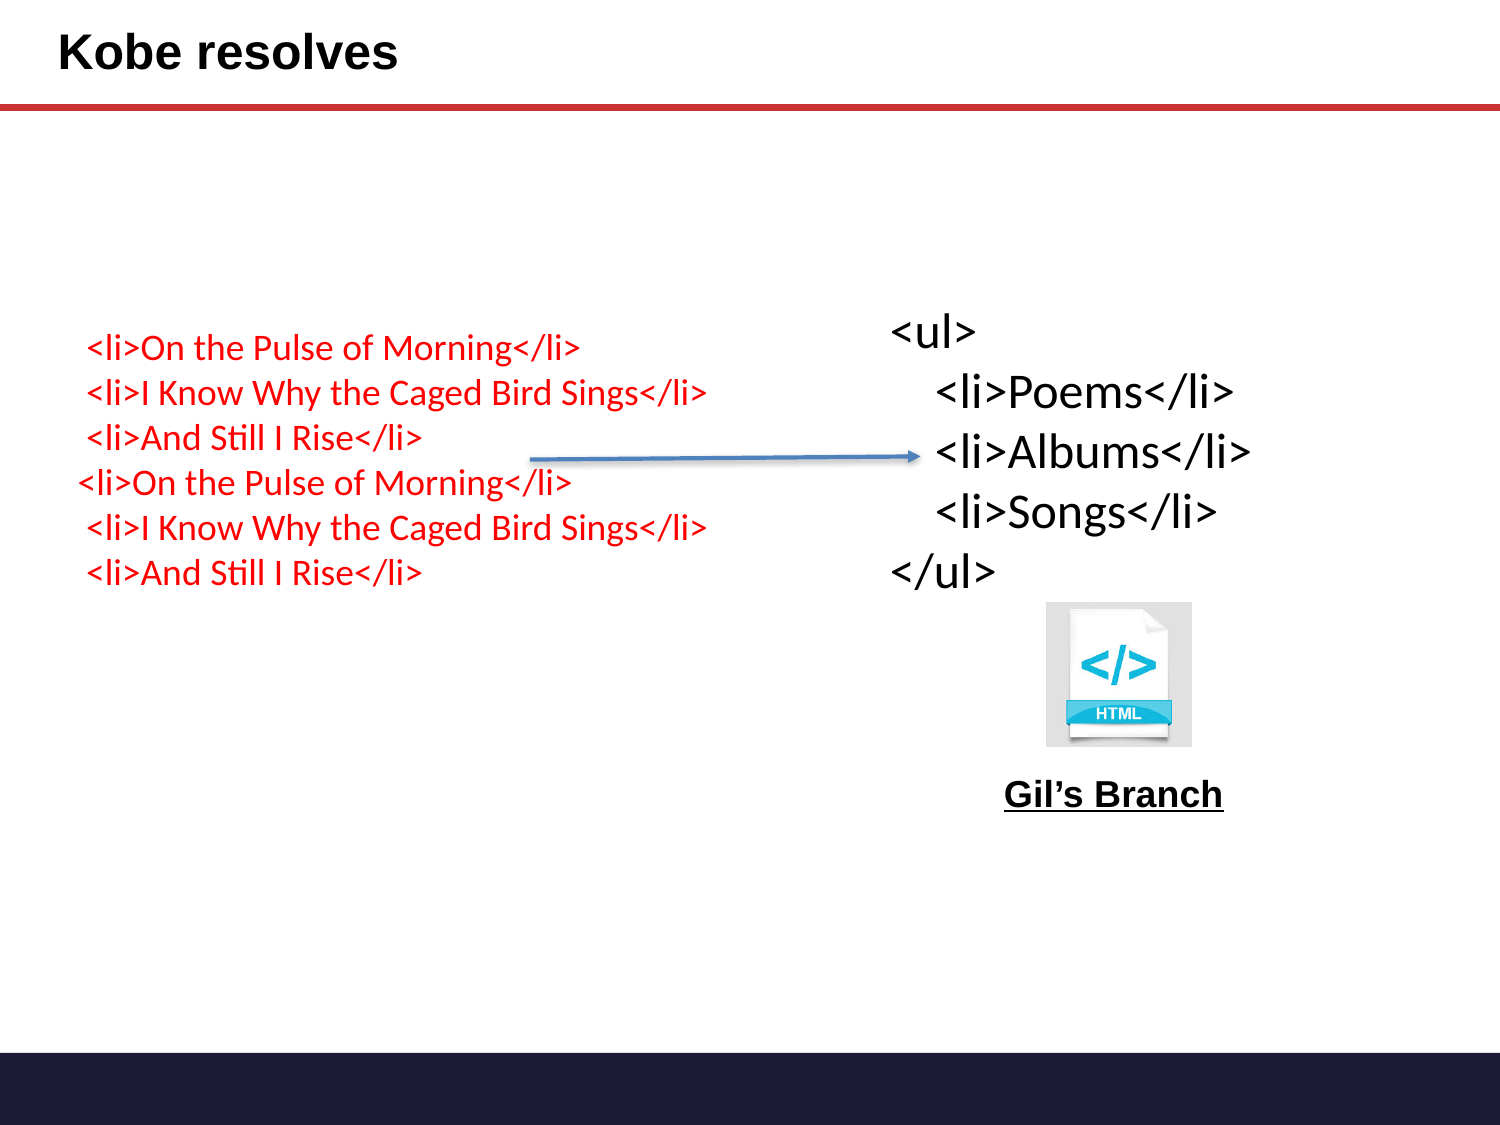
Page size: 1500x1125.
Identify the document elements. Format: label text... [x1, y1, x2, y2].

text_box <li>On the Pulse of Morning</li> <li>I Know Why the Caged Bird Sings</li> <li>And Still I Rise</li> <li>On the Pulse of Morning</li> <li>I Know Why the Caged Bird Sings</li> <li>And Still I Rise</li> [70, 315, 784, 604]
text_box Gil’s Branch [996, 762, 1235, 824]
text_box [529, 456, 921, 460]
text_box <ul> <li>Poems</li> <li>Albums</li> <li>Songs</li> </ul> [882, 291, 1264, 610]
title Kobe resolves [50, 0, 948, 108]
picture [1046, 602, 1192, 748]
